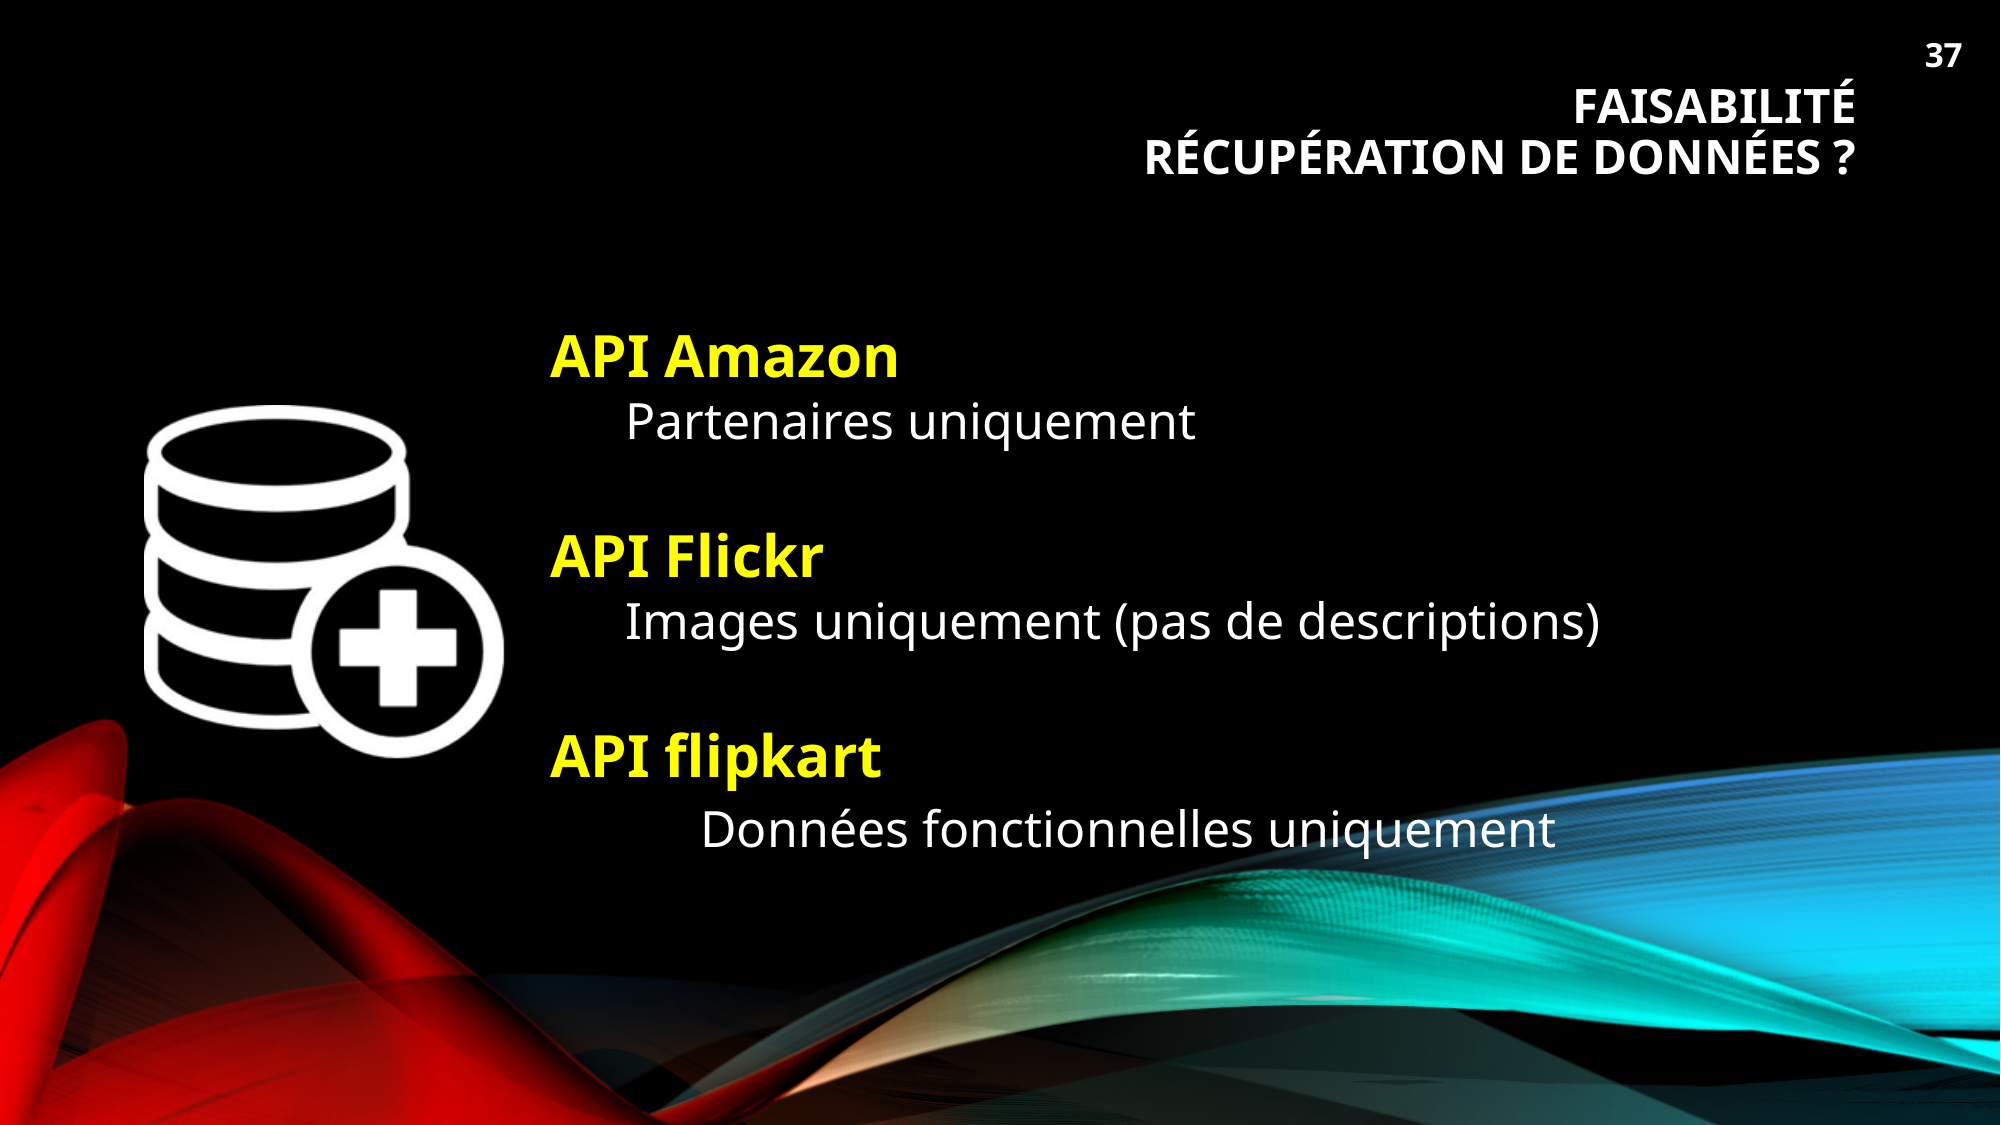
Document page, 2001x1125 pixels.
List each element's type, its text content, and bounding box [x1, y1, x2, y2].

text_box API Amazon Partenaires uniquement API Flickr Images uniquement (pas de descriptions) API flipkart Données fonctionnelles uniquement [535, 311, 1953, 867]
picture [0, 405, 2000, 1125]
slide_number 37 [1872, 27, 1978, 88]
title Faisabilité récupération de données ? [336, 73, 1873, 193]
